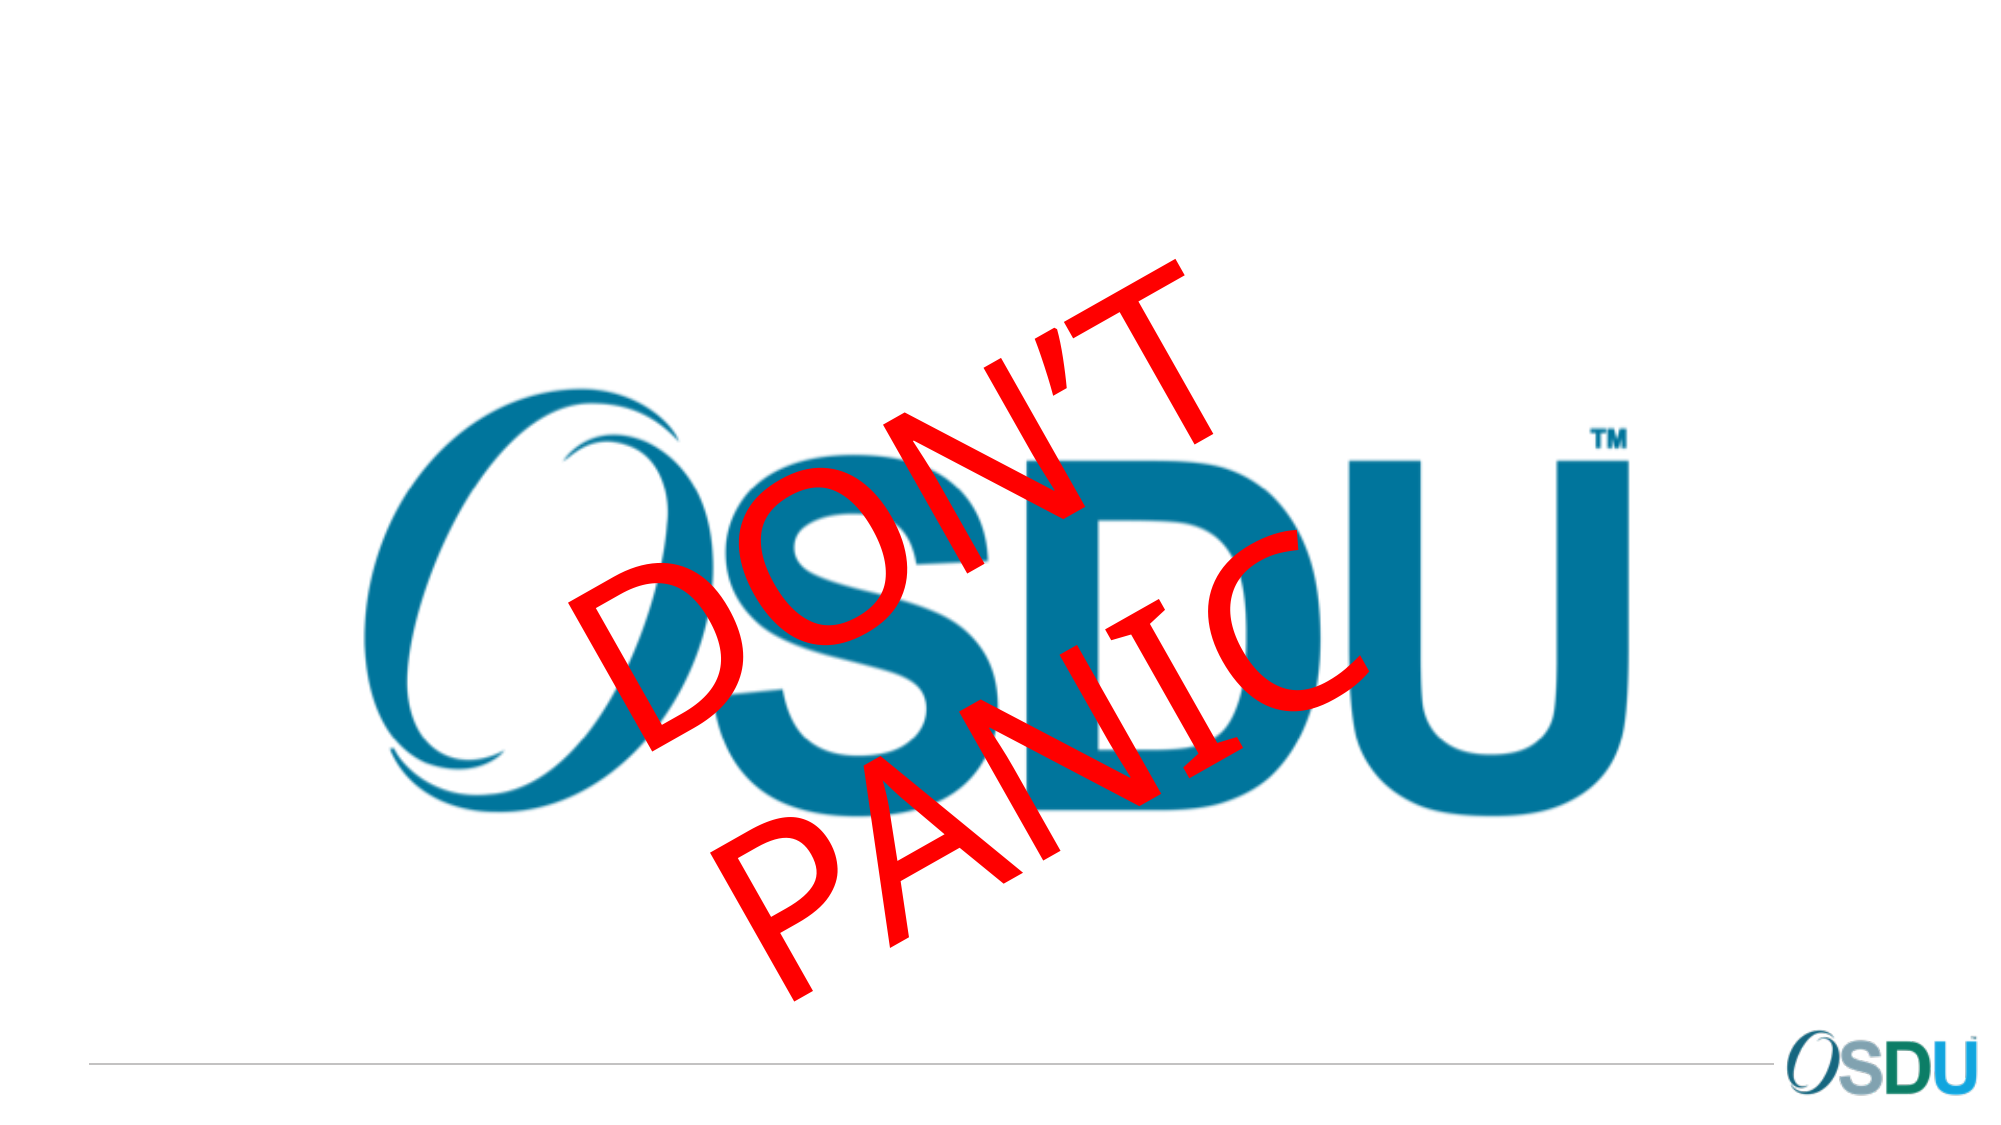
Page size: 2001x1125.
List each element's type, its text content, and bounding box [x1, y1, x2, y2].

picture [1782, 1024, 1983, 1105]
picture [335, 350, 1665, 877]
text_box DON’T PANIC [863, 153, 1319, 349]
text_box DON’T PANIC [685, 886, 1112, 1069]
